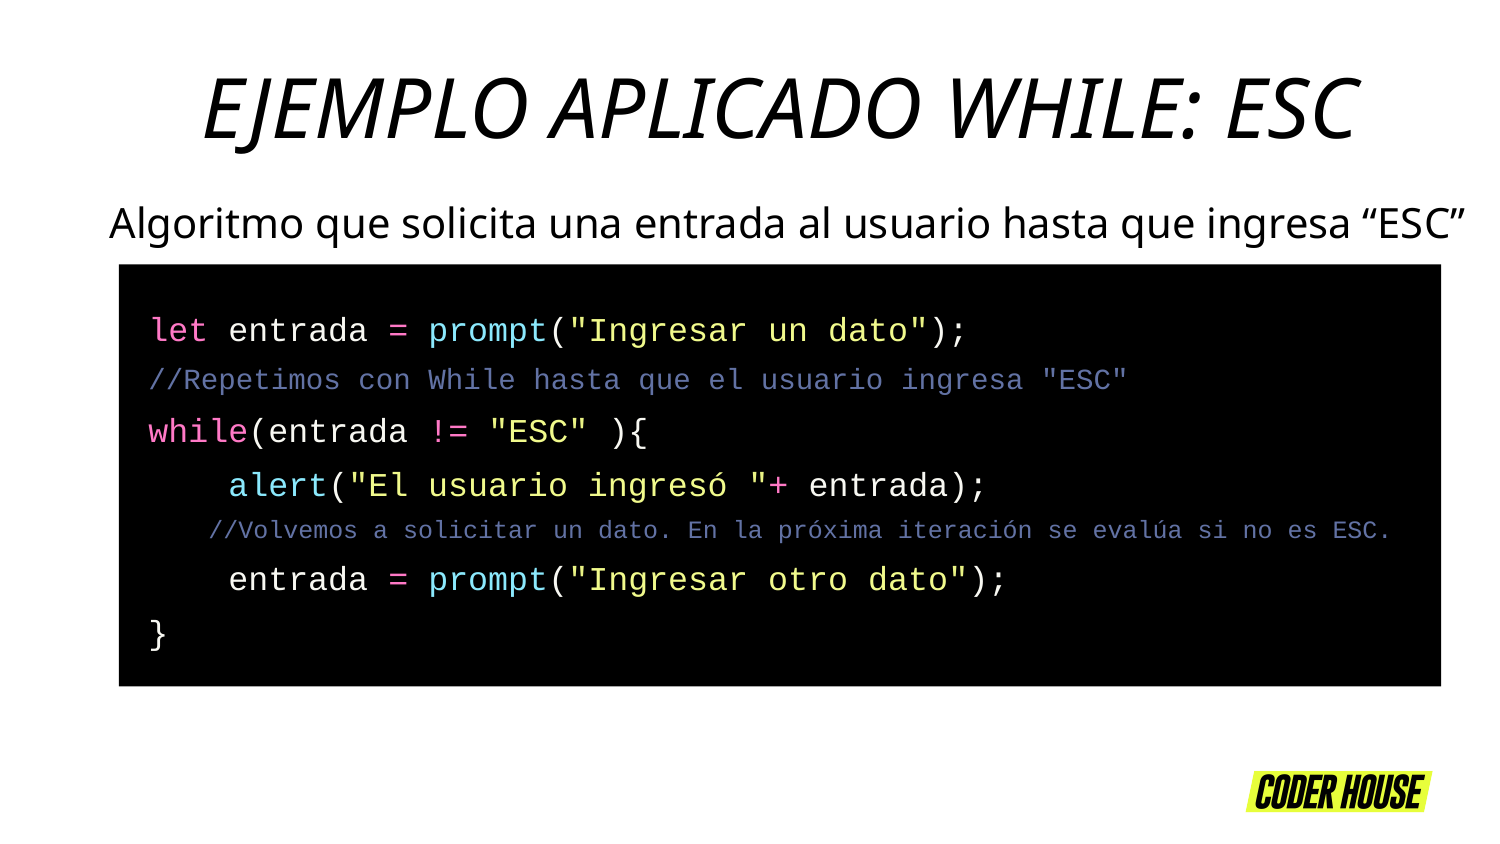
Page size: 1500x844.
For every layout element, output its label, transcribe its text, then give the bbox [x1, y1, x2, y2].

picture [1241, 764, 1437, 819]
text_box let entrada = prompt("Ingresar un dato"); //Repetimos con While hasta que el usuario ingresa "ESC" while(entrada != "ESC" ){ alert("El usuario ingresó "+ entrada); //Volvemos a solicitar un dato. En la próxima iteración se evalúa si no es ESC. entrada = prompt("Ingresar otro dato"); } [118, 264, 1442, 687]
text_box Algoritmo que solicita una entrada al usuario hasta que ingresa “ESC” [89, 174, 1486, 263]
text_box EJEMPLO APLICADO WHILE: ESC [175, 24, 1385, 174]
